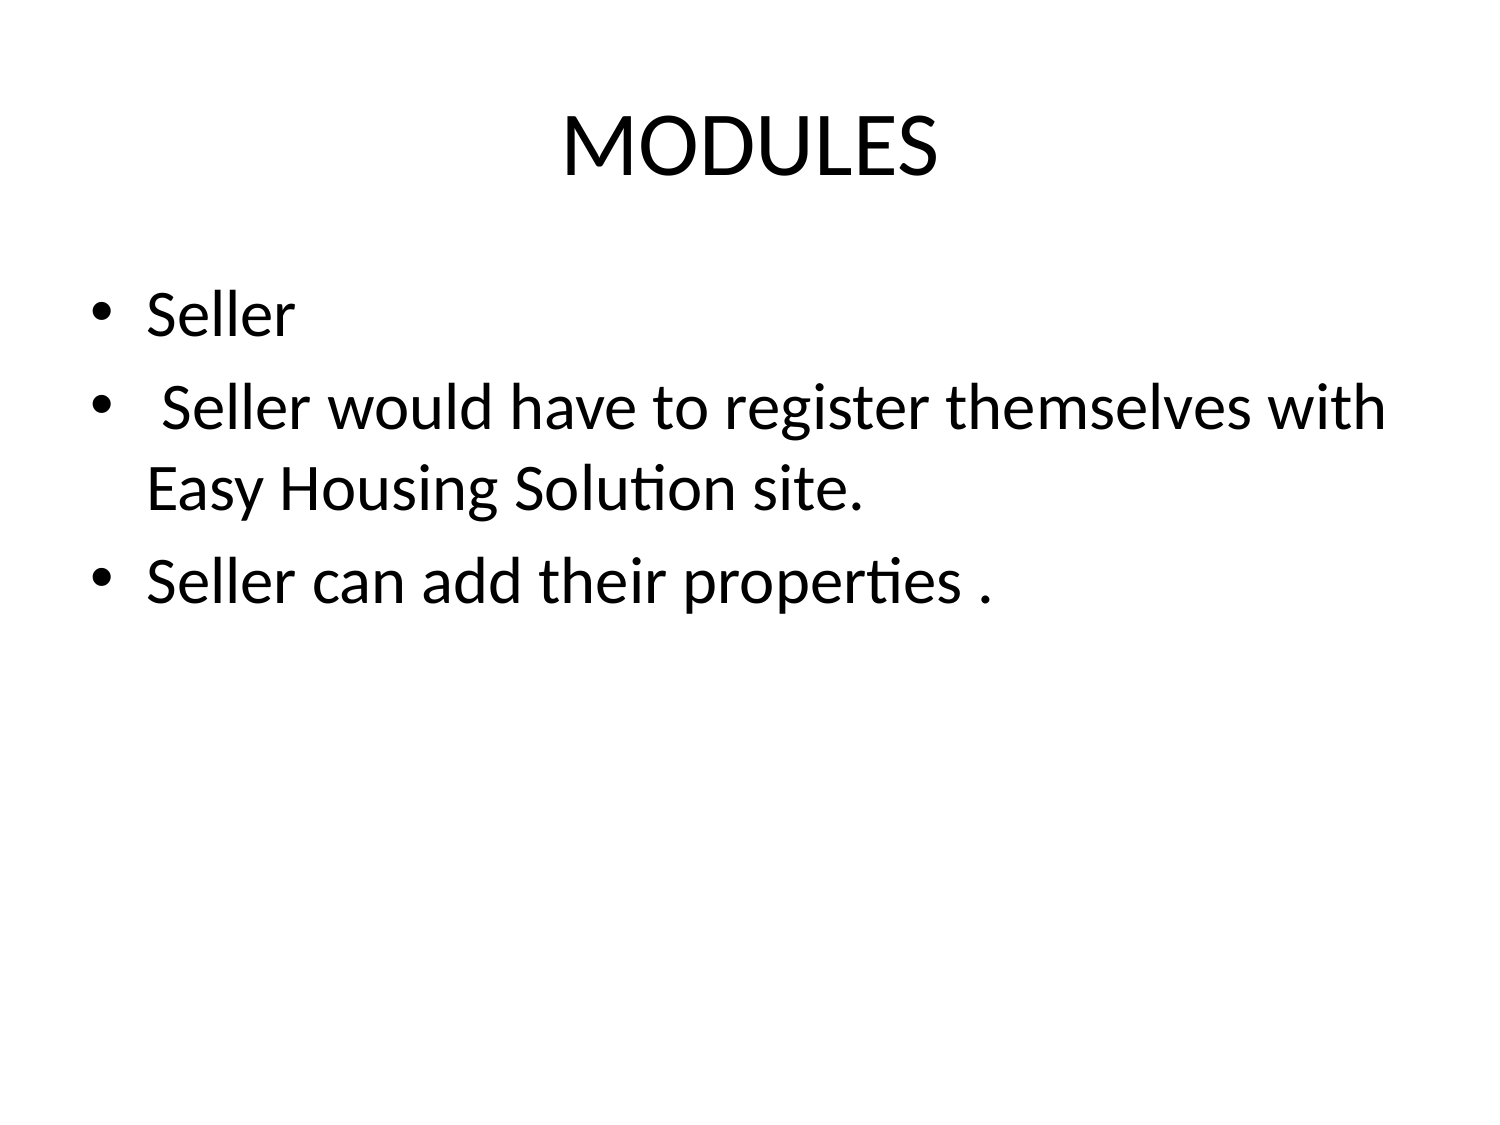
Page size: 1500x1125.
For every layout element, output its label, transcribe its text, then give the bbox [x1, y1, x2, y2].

title MODULES [75, 45, 1425, 233]
list Seller Seller would have to register themselves with Easy Housing Solution site. Seller can add their properties . [75, 262, 1425, 1005]
